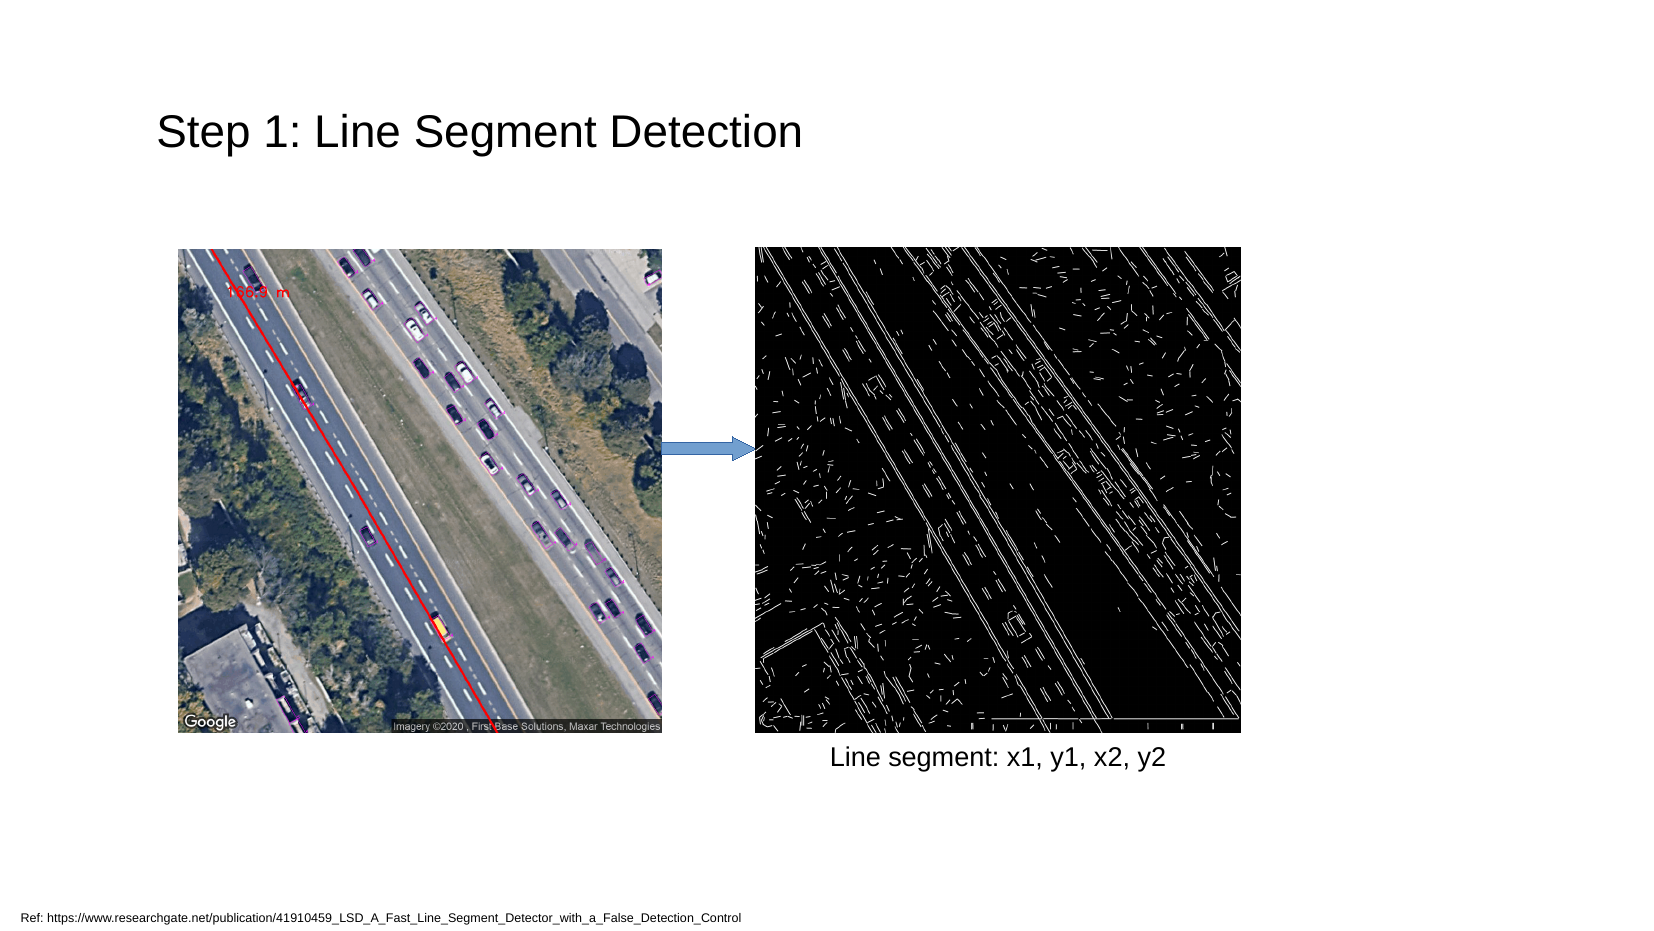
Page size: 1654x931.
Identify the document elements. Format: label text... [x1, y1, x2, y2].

text_box Line segment: x1, y1, x2, y2 [814, 740, 1189, 778]
text_box Step 1: Line Segment Detection [141, 94, 1654, 263]
picture [178, 249, 662, 733]
text_box [666, 436, 750, 461]
picture [755, 247, 1241, 733]
text_box Ref: https://www.researchgate.net/publication/41910459_LSD_A_Fast_Line_Segment_Detector_with_a_False_Detection_Control [5, 902, 756, 931]
